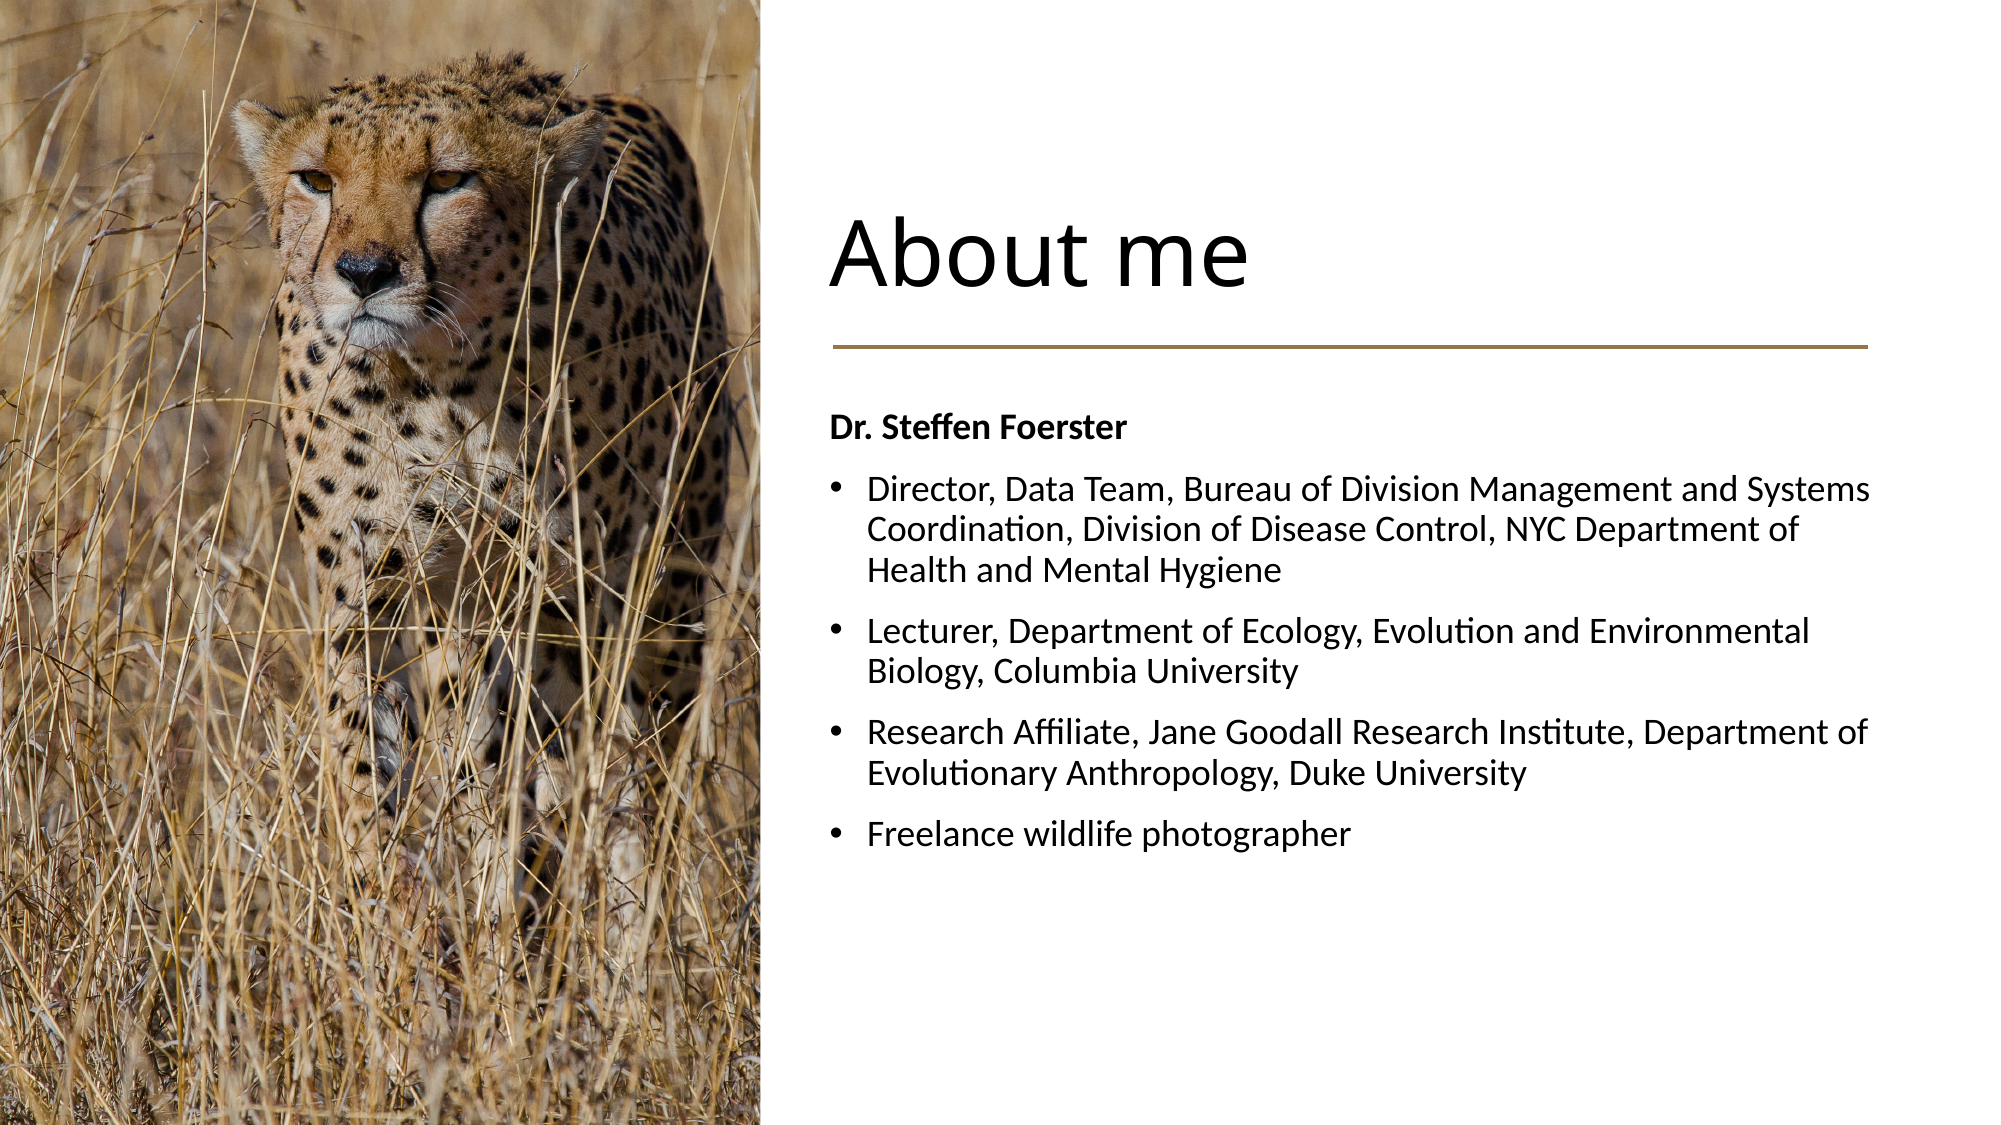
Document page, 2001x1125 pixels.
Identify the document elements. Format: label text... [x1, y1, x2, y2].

title About me [814, 103, 1895, 315]
picture [0, 0, 761, 1125]
list Dr. Steffen Foerster Director, Data Team, Bureau of Division Management and Systems Coordination, Division of Disease Control, NYC Department of Health and Mental Hygiene Lecturer, Department of Ecology, Evolution and Environmental Biology, Columbia University Research Affiliate, Jane Goodall Research Institute, Department of Evolutionary Anthropology, Duke University Freelance wildlife photographer [814, 399, 1895, 1021]
